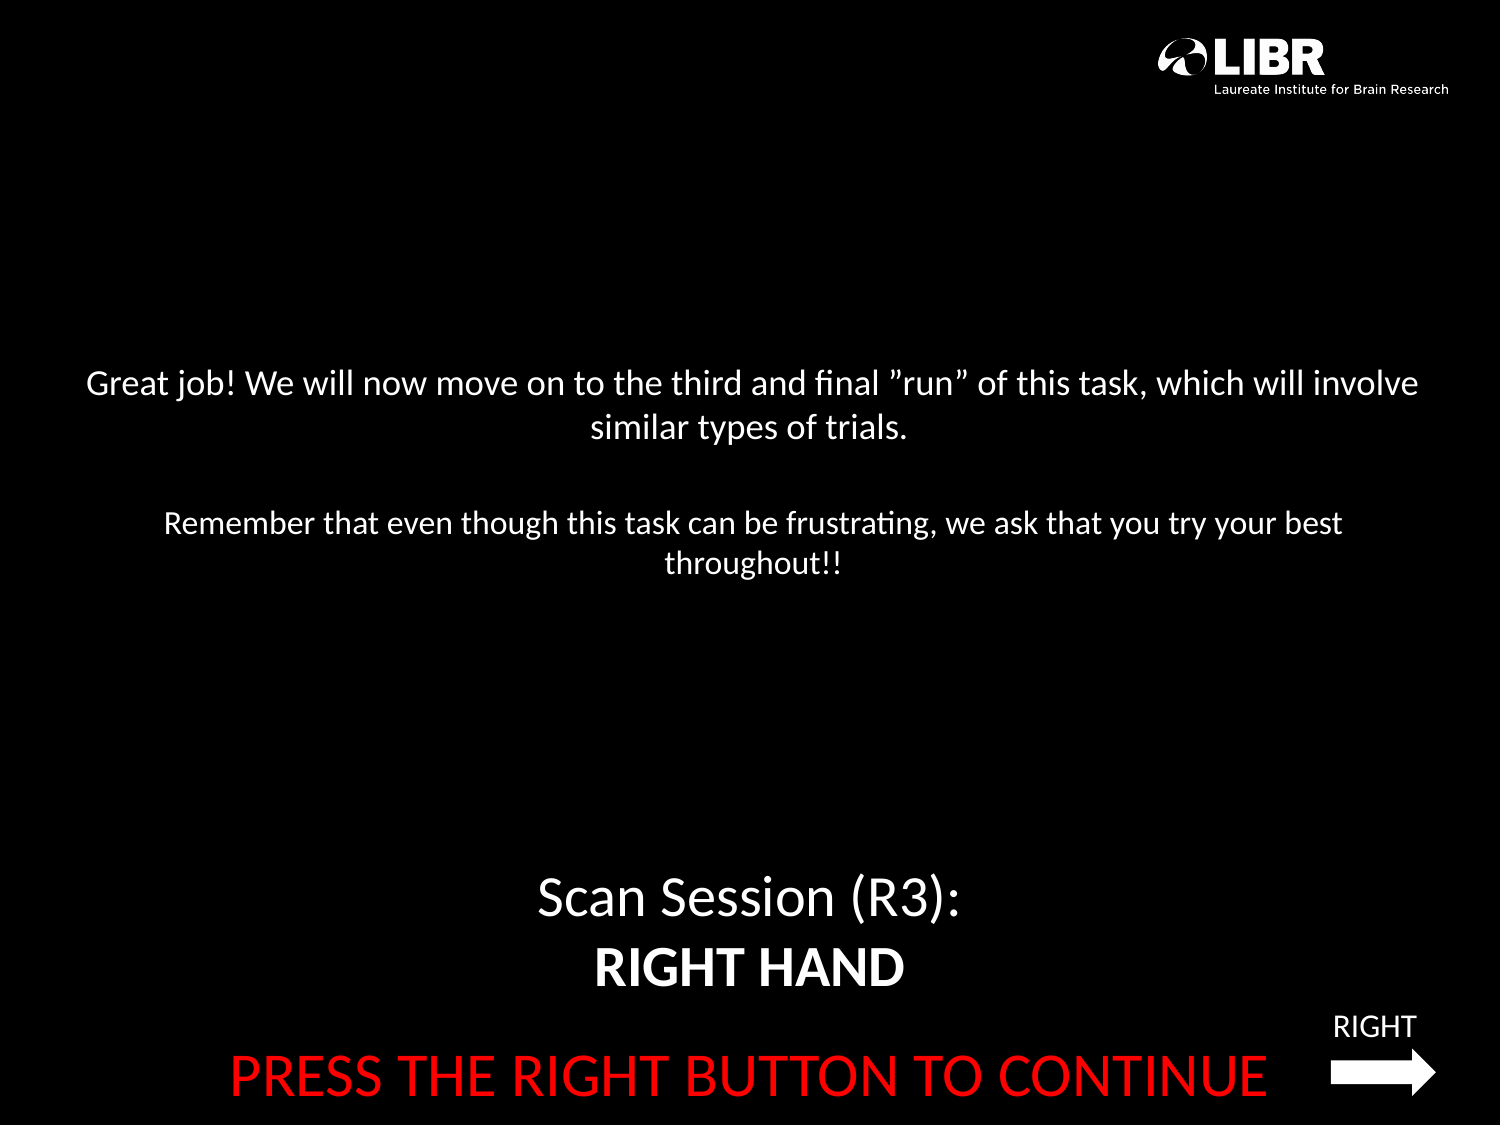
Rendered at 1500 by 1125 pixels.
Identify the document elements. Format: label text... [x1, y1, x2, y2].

text_box [1330, 1047, 1437, 1097]
text_box Scan Session (R3): RIGHT HAND [363, 850, 1137, 1005]
picture [1158, 38, 1448, 94]
title Great job! We will now move on to the third and final ”run” of this task, which will involve similar types of trials. Remember that even though this task can be frustrating, we ask that you try your best throughout!! [59, 349, 1448, 591]
text_box PRESS THE RIGHT BUTTON TO CONTINUE [0, 1017, 1249, 1125]
text_box RIGHT [1249, 996, 1500, 1125]
